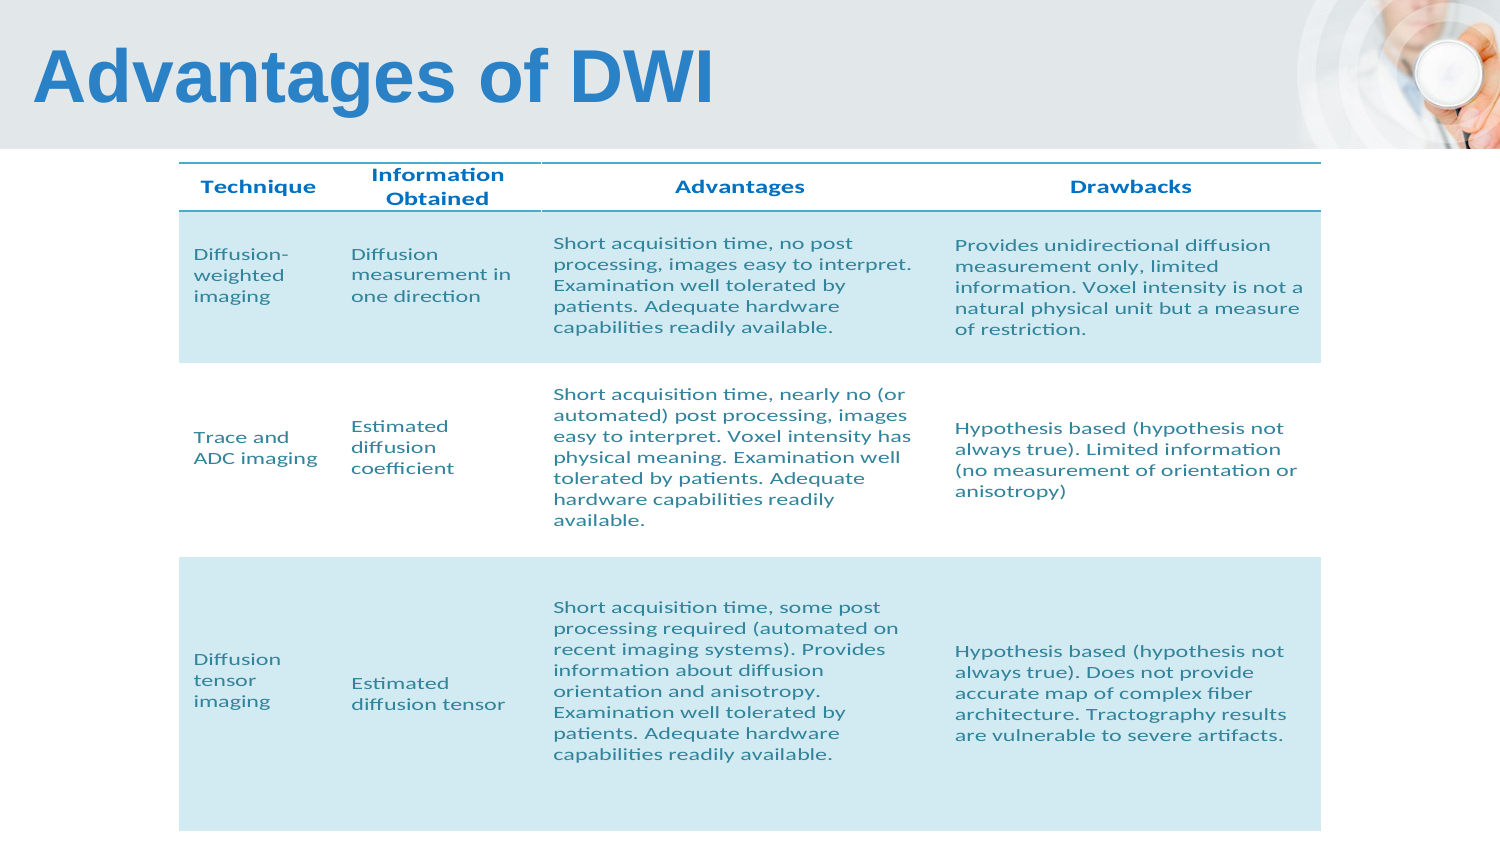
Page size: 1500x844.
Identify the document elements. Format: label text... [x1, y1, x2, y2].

picture [0, 0, 1500, 844]
title Advantages of DWI [17, 0, 1500, 146]
